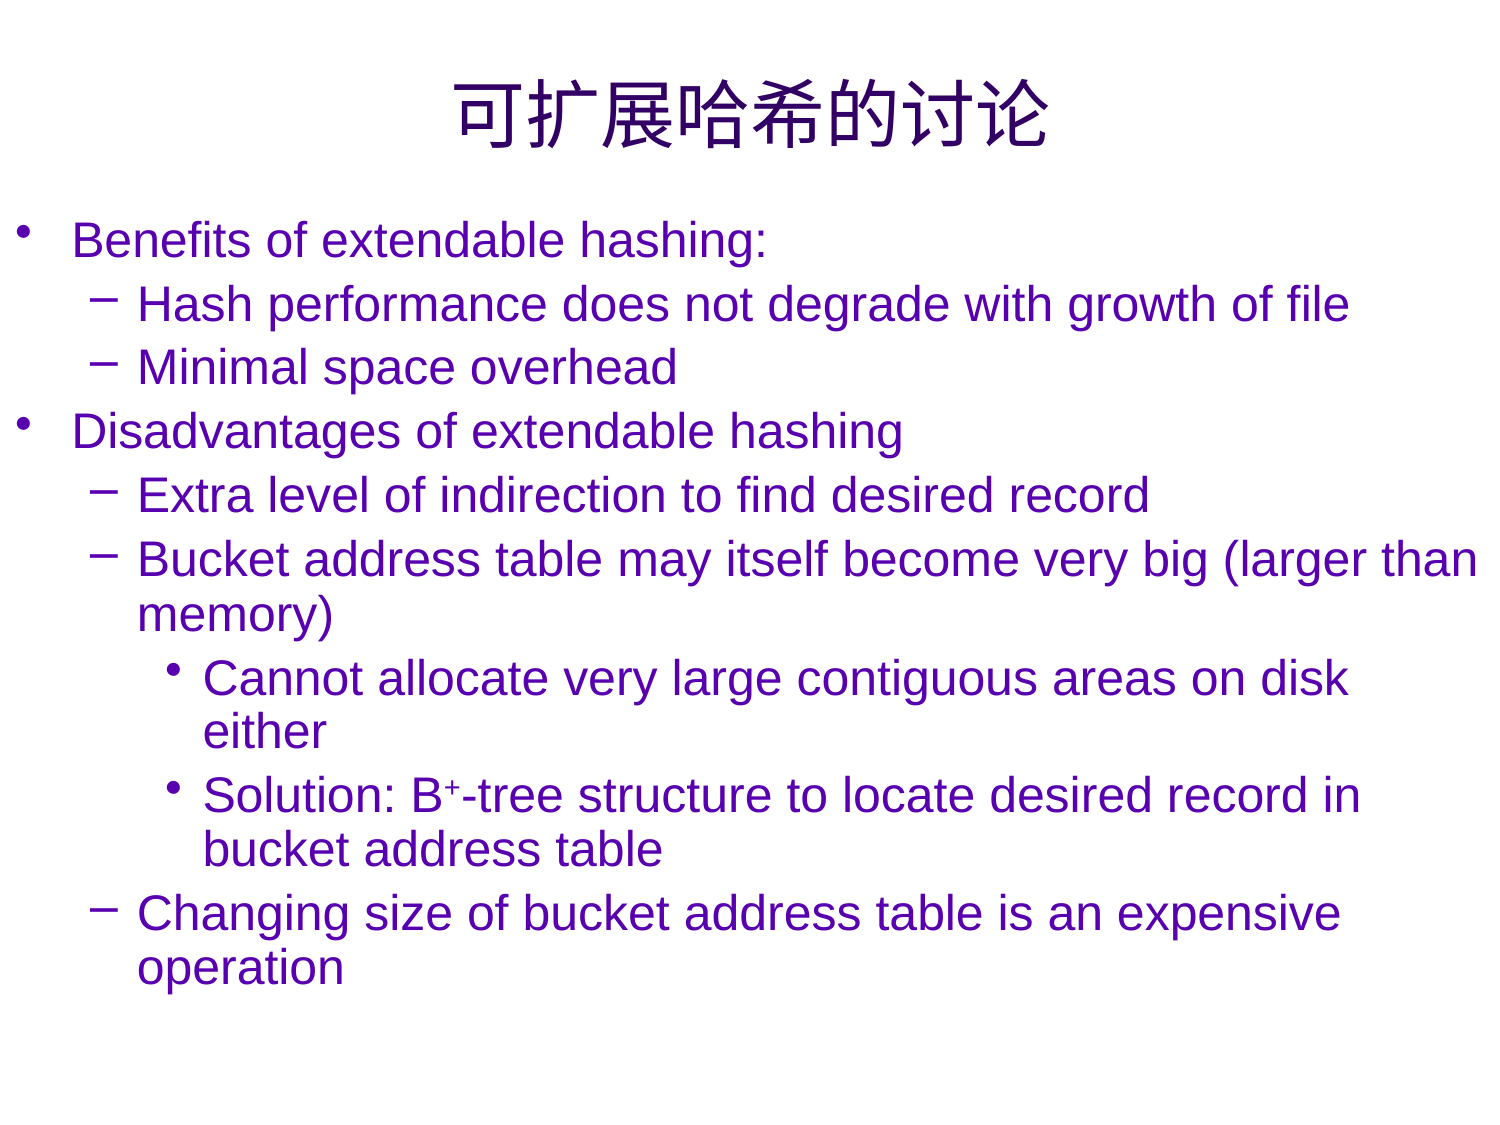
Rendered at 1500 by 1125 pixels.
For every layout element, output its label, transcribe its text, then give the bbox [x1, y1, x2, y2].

title 可扩展哈希的讨论 [0, 18, 1500, 206]
list Benefits of extendable hashing: Hash performance does not degrade with growth of file Minimal space overhead Disadvantages of extendable hashing Extra level of indirection to find desired record Bucket address table may itself become very big (larger than memory) Cannot allocate very large contiguous areas on disk either Solution: B+-tree structure to locate desired record in bucket address table Changing size of bucket address table is an expensive operation [0, 206, 1500, 1083]
